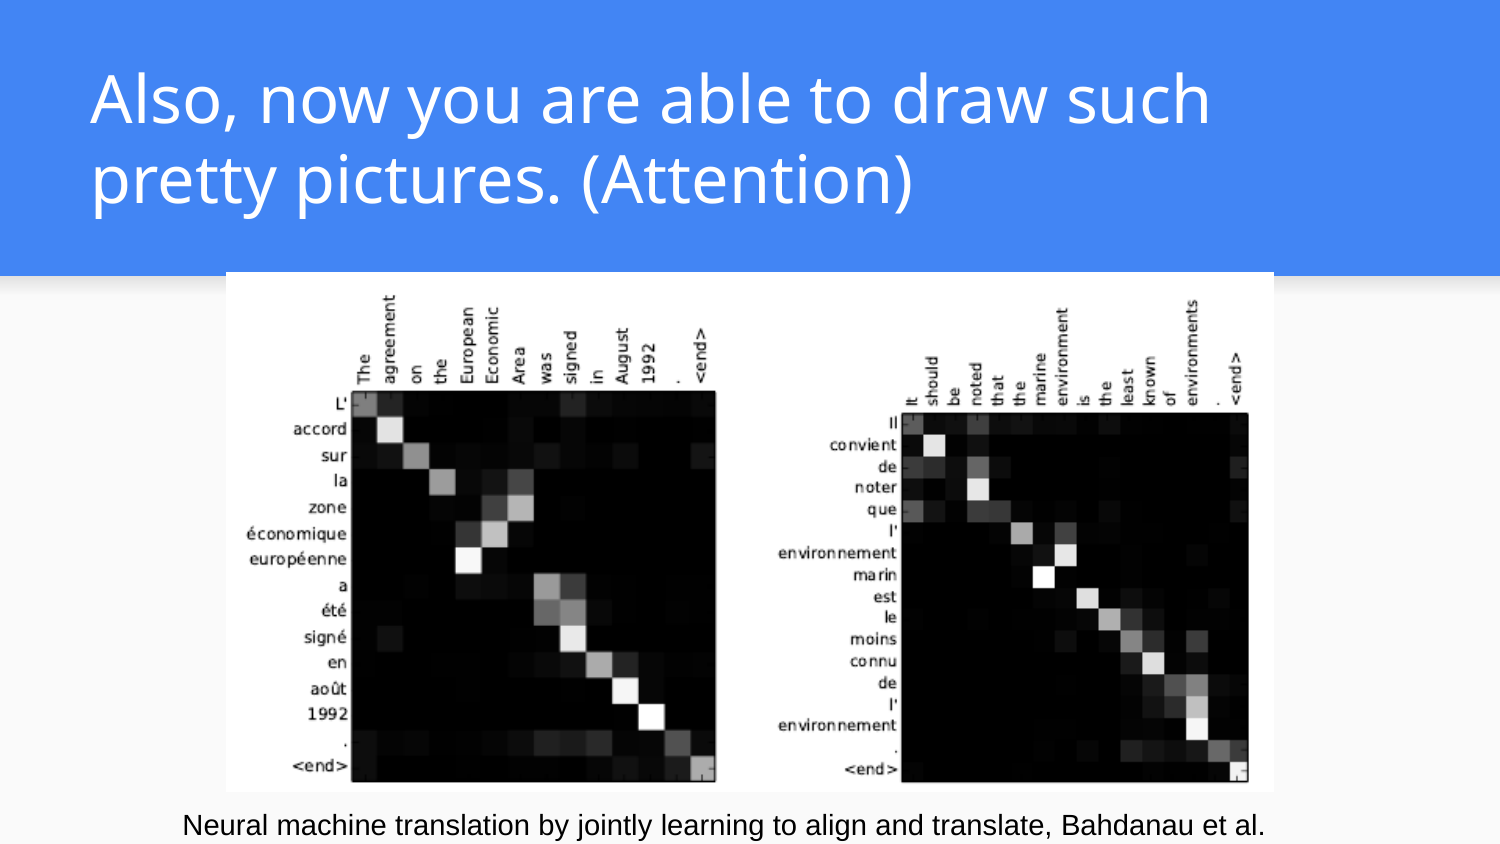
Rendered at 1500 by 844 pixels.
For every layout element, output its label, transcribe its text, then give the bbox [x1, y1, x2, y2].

text_box [103, 262, 1414, 802]
picture [226, 272, 1274, 792]
text_box Neural machine translation by jointly learning to align and translate, Bahdanau et al. [167, 791, 1395, 828]
title Also, now you are able to draw such pretty pictures. (Attention) [75, 106, 1425, 233]
